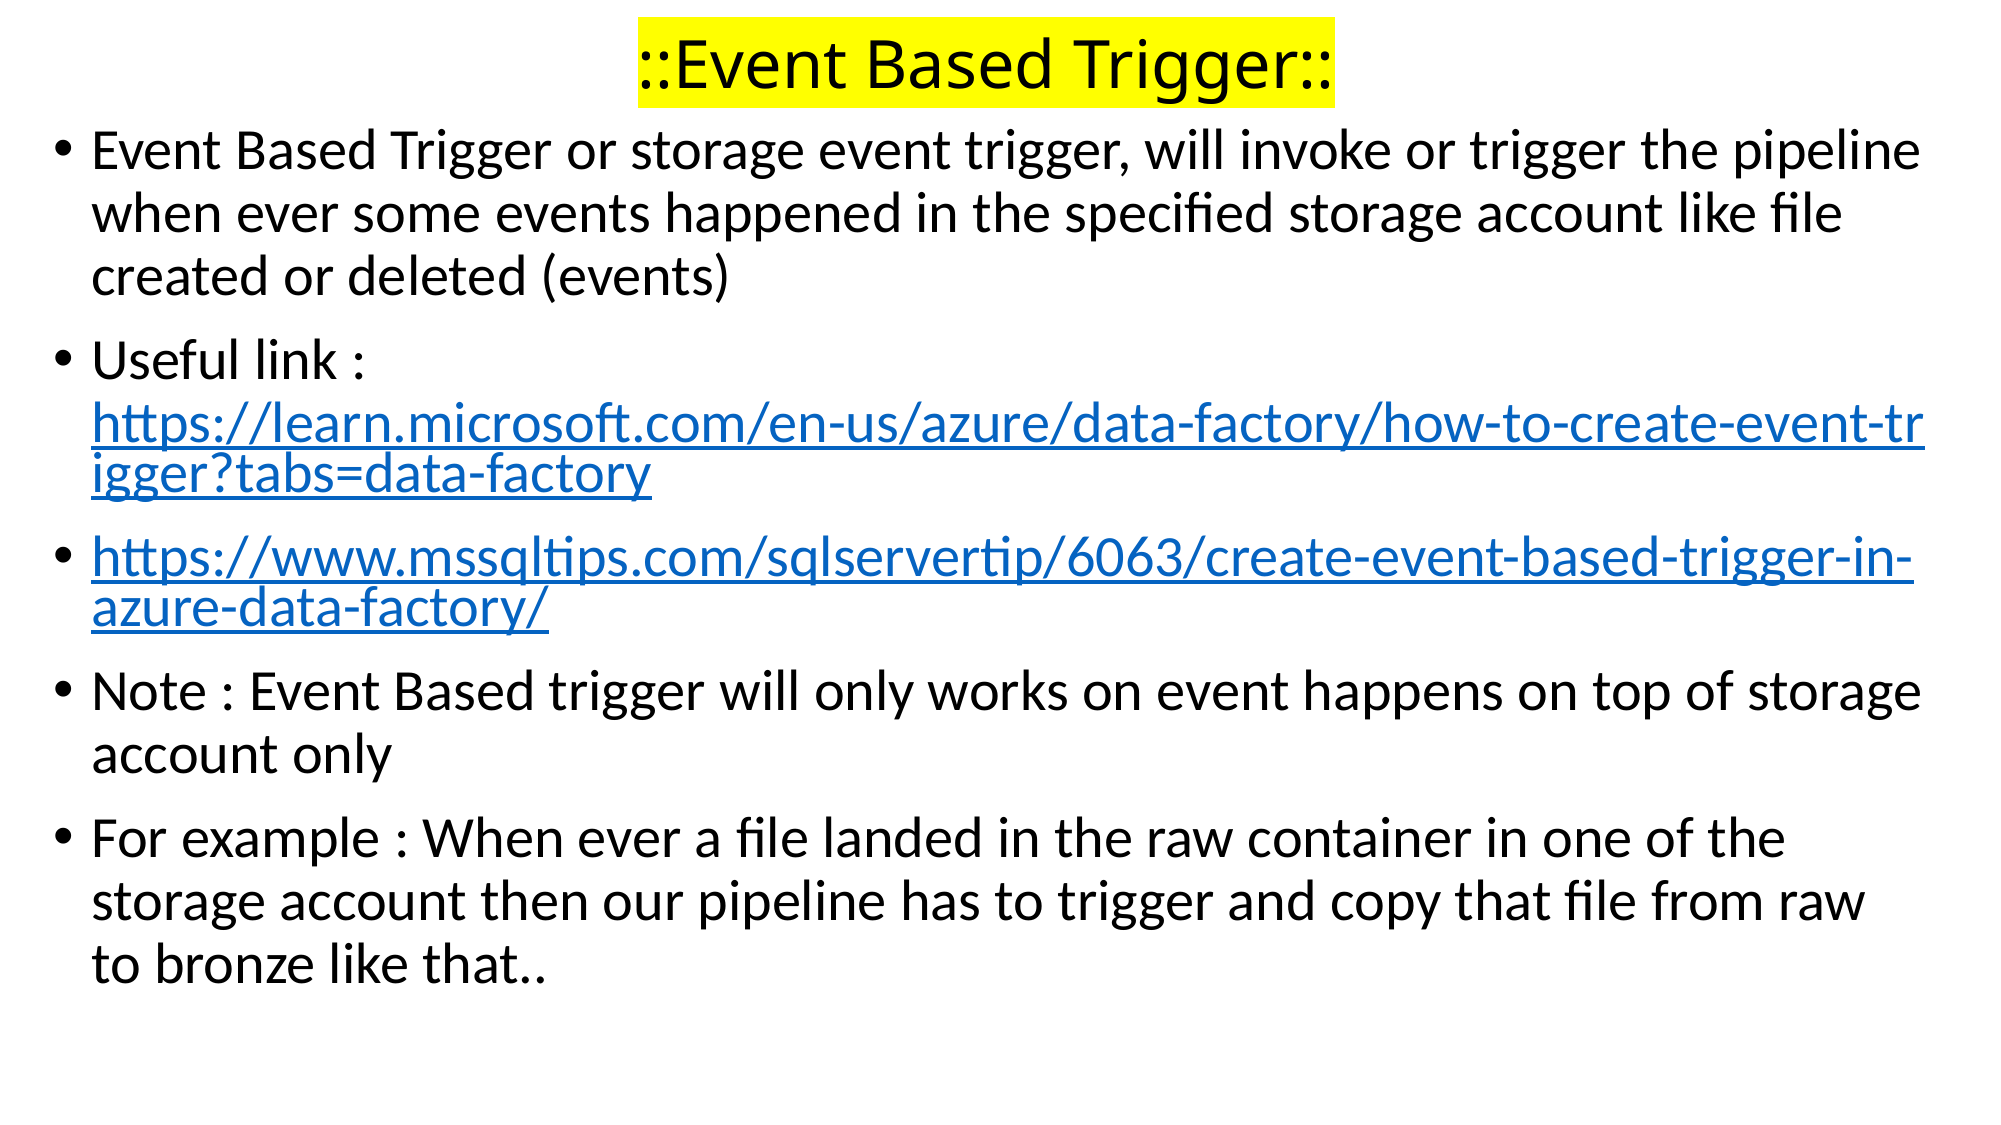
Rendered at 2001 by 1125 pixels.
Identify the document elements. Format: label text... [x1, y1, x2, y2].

title ::Event Based Trigger:: [124, 21, 1849, 111]
list Event Based Trigger or storage event trigger, will invoke or trigger the pipeline when ever some events happened in the specified storage account like file created or deleted (events) Useful link : https://learn.microsoft.com/en-us/azure/data-factory/how-to-create-event-trigger?tabs=data-factory https://www.mssqltips.com/sqlservertip/6063/create-event-based-trigger-in-azure-data-factory/ Note : Event Based trigger will only works on event happens on top of storage account only For example : When ever a file landed in the raw container in one of the storage account then our pipeline has to trigger and copy that file from raw to bronze like that.. [38, 111, 1942, 1071]
